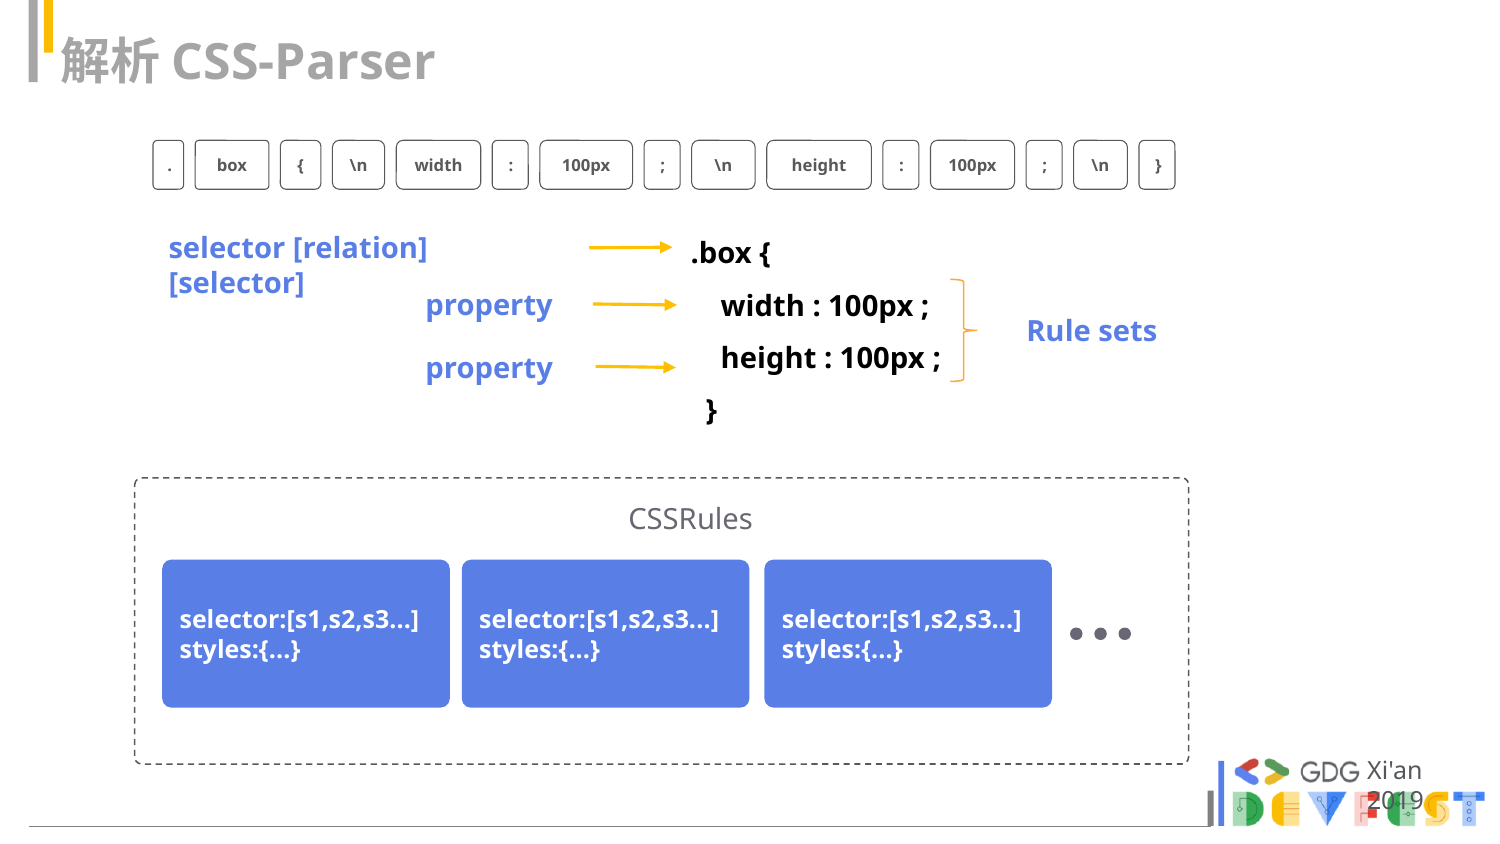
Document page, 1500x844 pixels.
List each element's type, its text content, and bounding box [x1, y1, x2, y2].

text_box [1092, 625, 1109, 643]
text_box selector:[s1,s2,s3...] styles:{...} [459, 557, 752, 710]
text_box [132, 475, 1191, 767]
text_box 100px [928, 138, 1017, 192]
text_box width [394, 138, 483, 192]
text_box : [490, 138, 531, 192]
text_box box [193, 138, 271, 192]
text_box } [1136, 138, 1178, 192]
text_box CSSRules [613, 492, 803, 543]
text_box \n [1071, 138, 1130, 192]
text_box ; [1023, 138, 1065, 192]
text_box 100px [537, 138, 635, 192]
text_box selector [relation] [selector] [153, 222, 568, 307]
text_box : [880, 138, 921, 192]
title 解析CSS-Parser [0, 11, 577, 107]
text_box [1067, 625, 1085, 643]
picture [1224, 752, 1498, 835]
text_box property [341, 279, 568, 329]
text_box ; [642, 138, 683, 192]
text_box [1116, 625, 1134, 643]
text_box .box { width : 100px ; height : 100px ; } [675, 209, 1160, 434]
text_box selector:[s1,s2,s3...] styles:{...} [160, 557, 452, 710]
text_box { [278, 138, 323, 192]
text_box . [150, 138, 186, 192]
text_box selector:[s1,s2,s3...] styles:{...} [762, 557, 1055, 710]
text_box \n [330, 138, 387, 192]
text_box property [287, 341, 568, 392]
text_box \n [689, 138, 758, 192]
text_box height [764, 138, 874, 192]
text_box Rule sets [1011, 305, 1189, 355]
text_box [950, 278, 978, 383]
